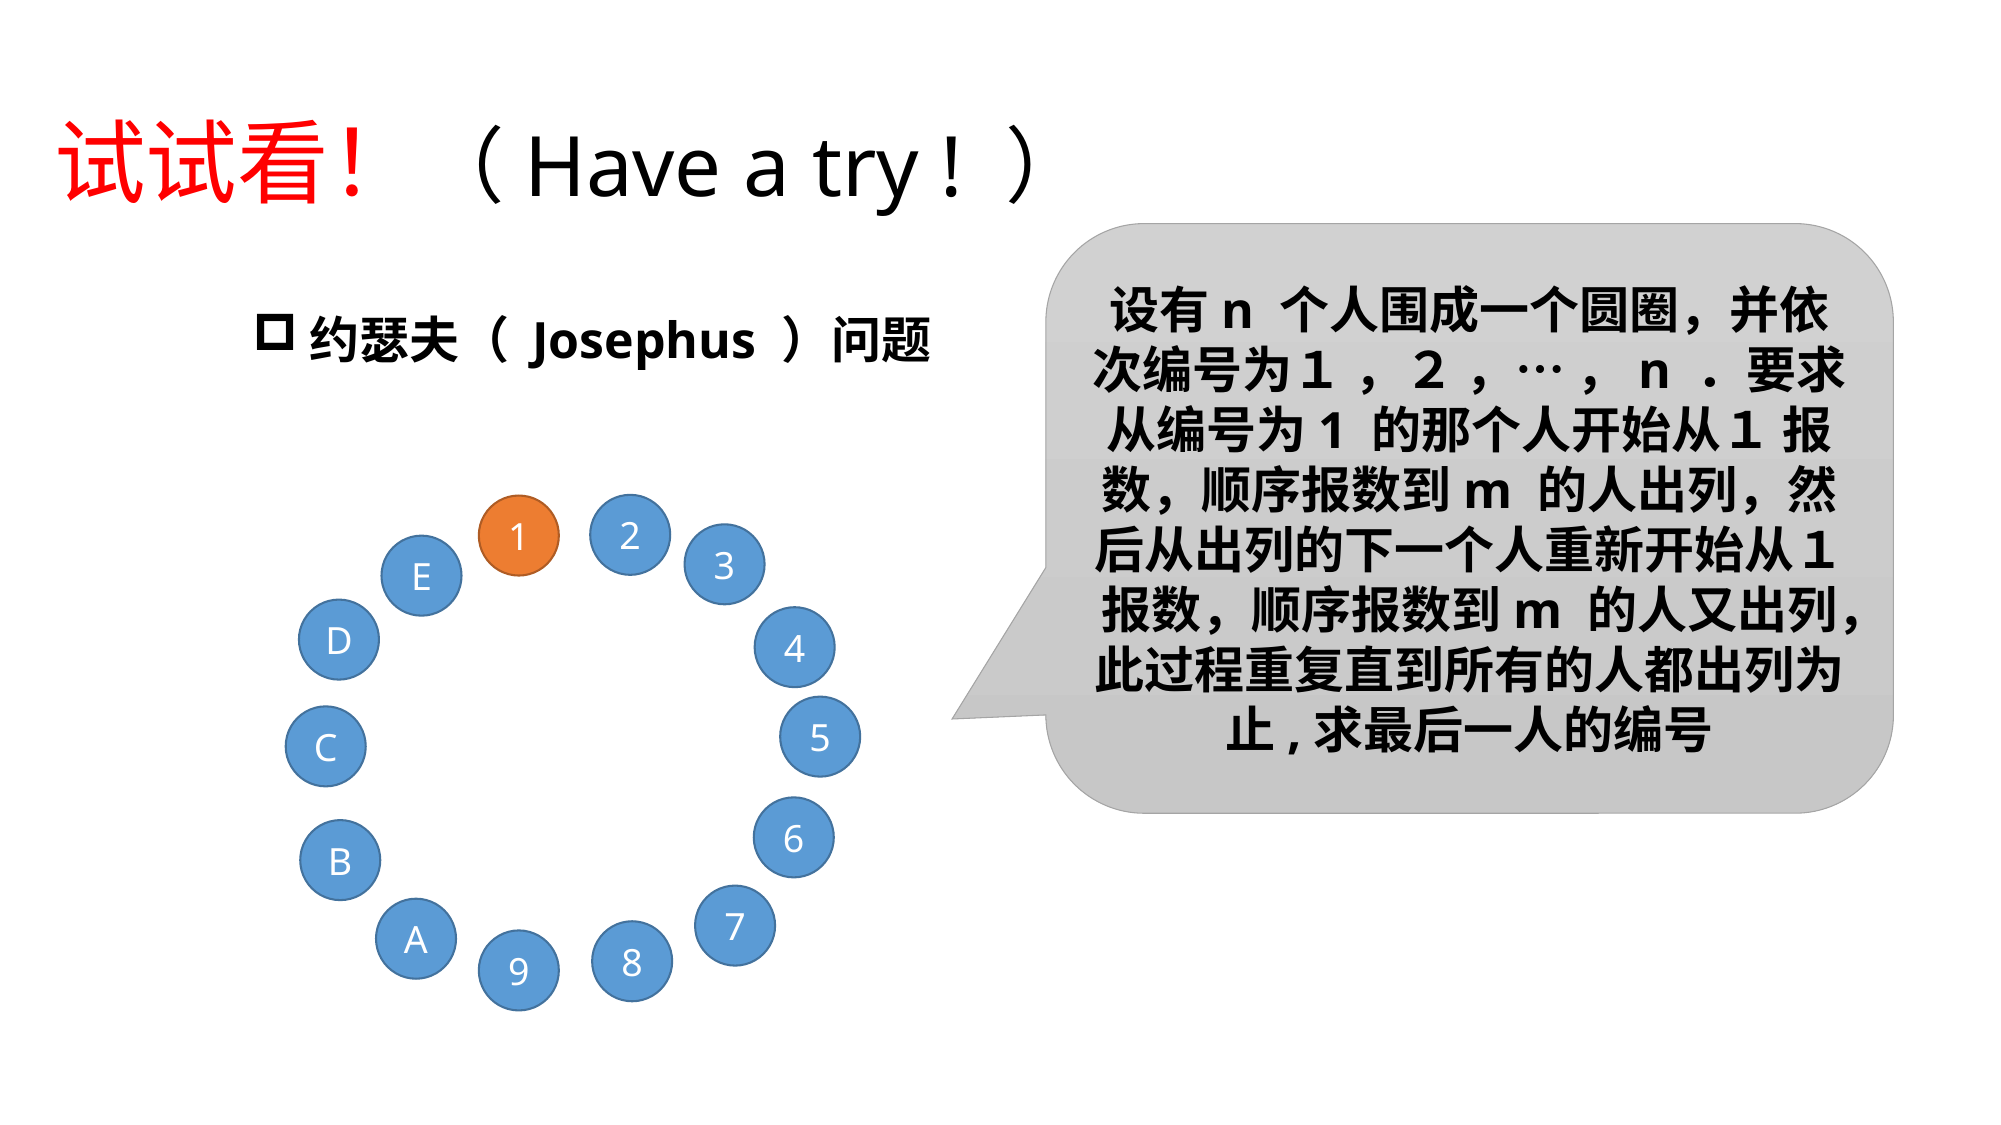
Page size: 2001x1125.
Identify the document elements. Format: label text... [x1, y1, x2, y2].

text_box 8 [591, 920, 674, 1003]
text_box E [380, 534, 463, 617]
text_box 1 [477, 494, 560, 577]
text_box 9 [477, 929, 560, 1012]
text_box B [299, 819, 382, 902]
text_box 5 [779, 695, 862, 778]
text_box C [284, 705, 367, 788]
text_box 7 [694, 884, 777, 967]
text_box 6 [752, 796, 835, 879]
text_box D [297, 598, 380, 681]
text_box 3 [683, 523, 766, 606]
text_box 约瑟夫（ Josephus ）问题 [238, 301, 947, 376]
text_box 设有n 个人围成一个圆圈，并依次编号为１ ，２ ，⋯ ，n ．要求从编号为1 的那个人开始从１ 报数，顺序报数到m 的人出列，然后从出列的下一个人重新开始从１ 报数，顺序报数到m 的人又出列，此过程重复直到所有的人都出列为止,求最后一人的编号 [951, 223, 1894, 814]
text_box 4 [753, 606, 836, 689]
text_box 试试看！（Have a try ! ） [39, 97, 1104, 222]
text_box A [374, 897, 458, 980]
text_box 2 [589, 493, 672, 576]
